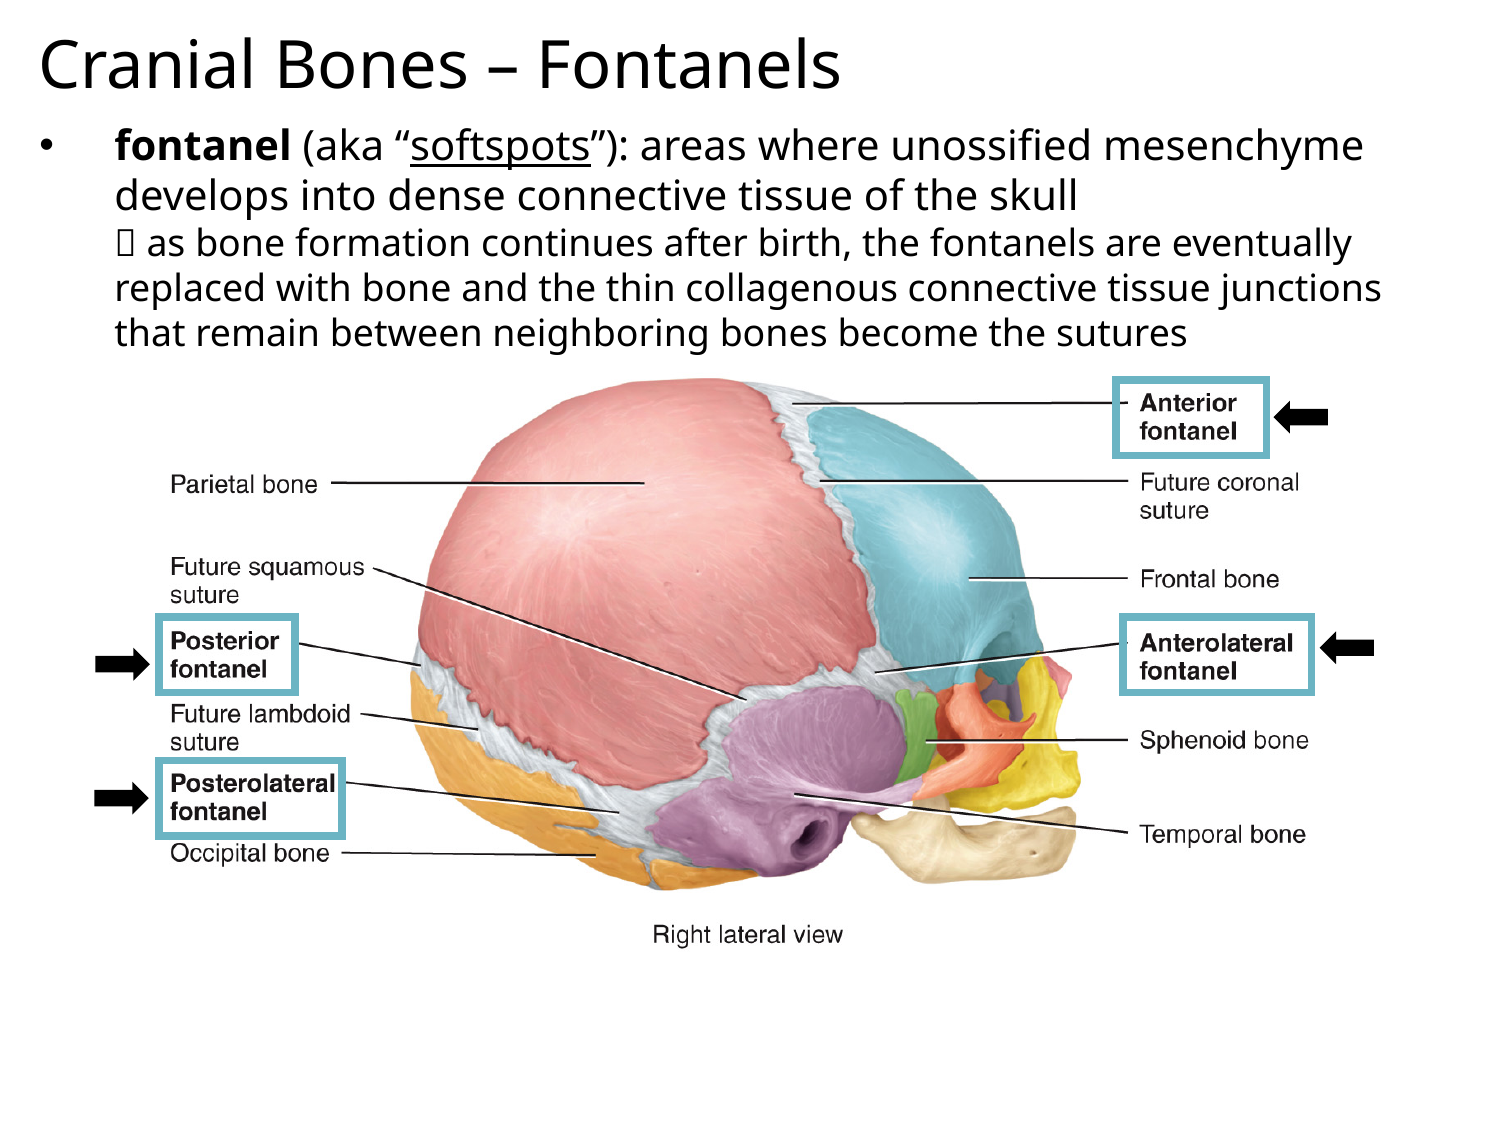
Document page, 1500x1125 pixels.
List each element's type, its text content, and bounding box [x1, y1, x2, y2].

text_box [1318, 628, 1375, 667]
text_box [158, 759, 162, 837]
text_box Cranial Bones – Fontanels [23, 14, 1405, 110]
text_box fontanel (aka “softspots”): areas where unossified mesenchyme develops into dense connective tissue of the skull  as bone formation continues after birth, the fontanels are eventually replaced with bone and the thin collagenous connective tissue junctions that remain between neighboring bones become the sutures [24, 111, 1406, 412]
text_box [1316, 412, 1329, 427]
text_box [158, 616, 162, 694]
text_box [94, 645, 152, 684]
text_box [93, 779, 151, 818]
picture [162, 372, 1316, 957]
